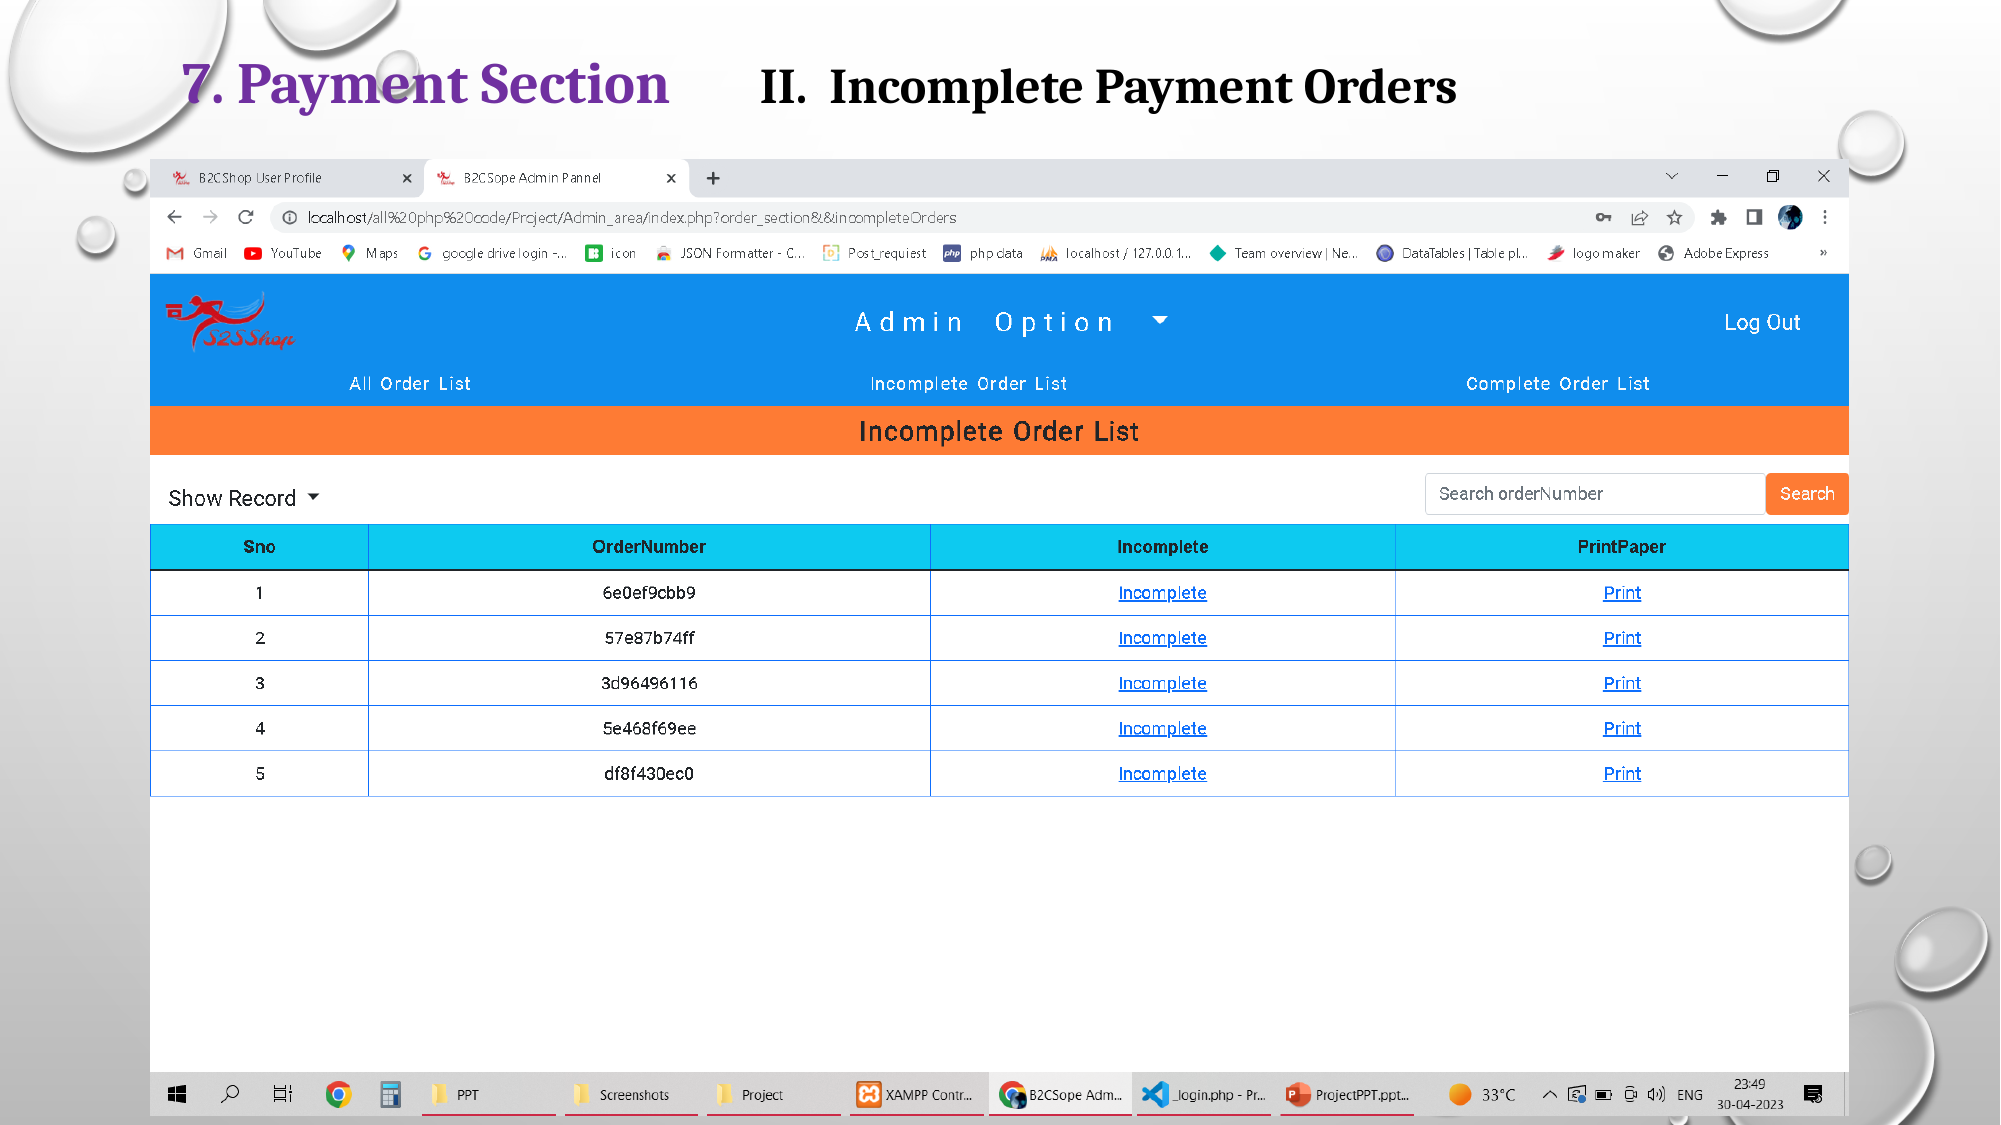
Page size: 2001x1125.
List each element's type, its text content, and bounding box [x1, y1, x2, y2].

picture [0, 0, 2000, 1125]
text_box 7. Payment Section II. Incomplete Payment Orders [168, 37, 1849, 123]
